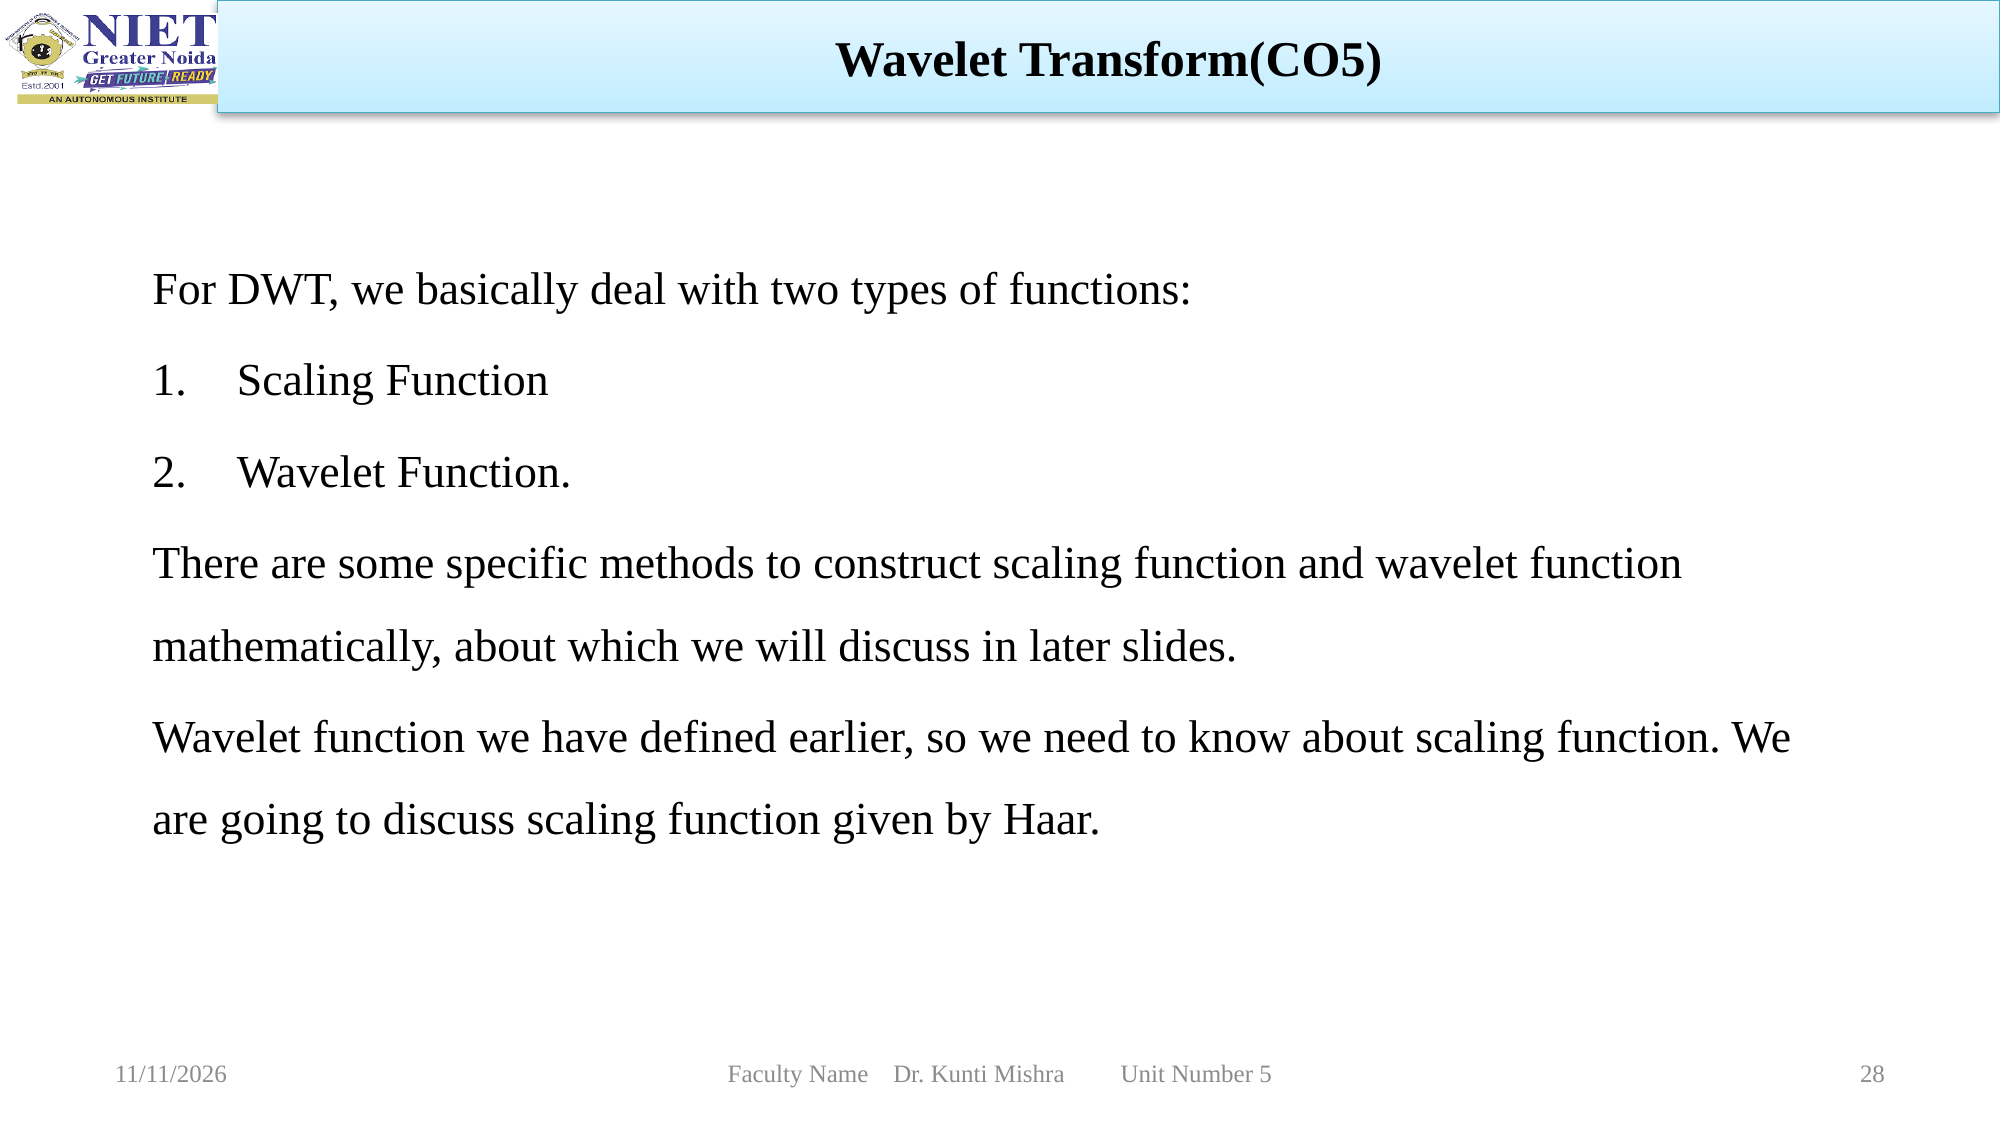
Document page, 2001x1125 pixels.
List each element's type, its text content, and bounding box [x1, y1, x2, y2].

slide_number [99, 1042, 567, 1103]
list For DWT, we basically deal with two types of functions: Scaling Function Wavelet Function. There are some specific methods to construct scaling function and wavelet function mathematically, about which we will discuss in later slides. Wavelet function we have defined earlier, so we need to know about scaling function. We are going to discuss scaling function given by Haar. [137, 223, 1863, 988]
footer Faculty Name Dr. Kunti Mishra Unit Number 5 [683, 1042, 1317, 1103]
slide_number 28 [1433, 1042, 1900, 1103]
text_box Wavelet Transform(CO5) [217, 0, 2000, 113]
picture [4, 13, 218, 105]
